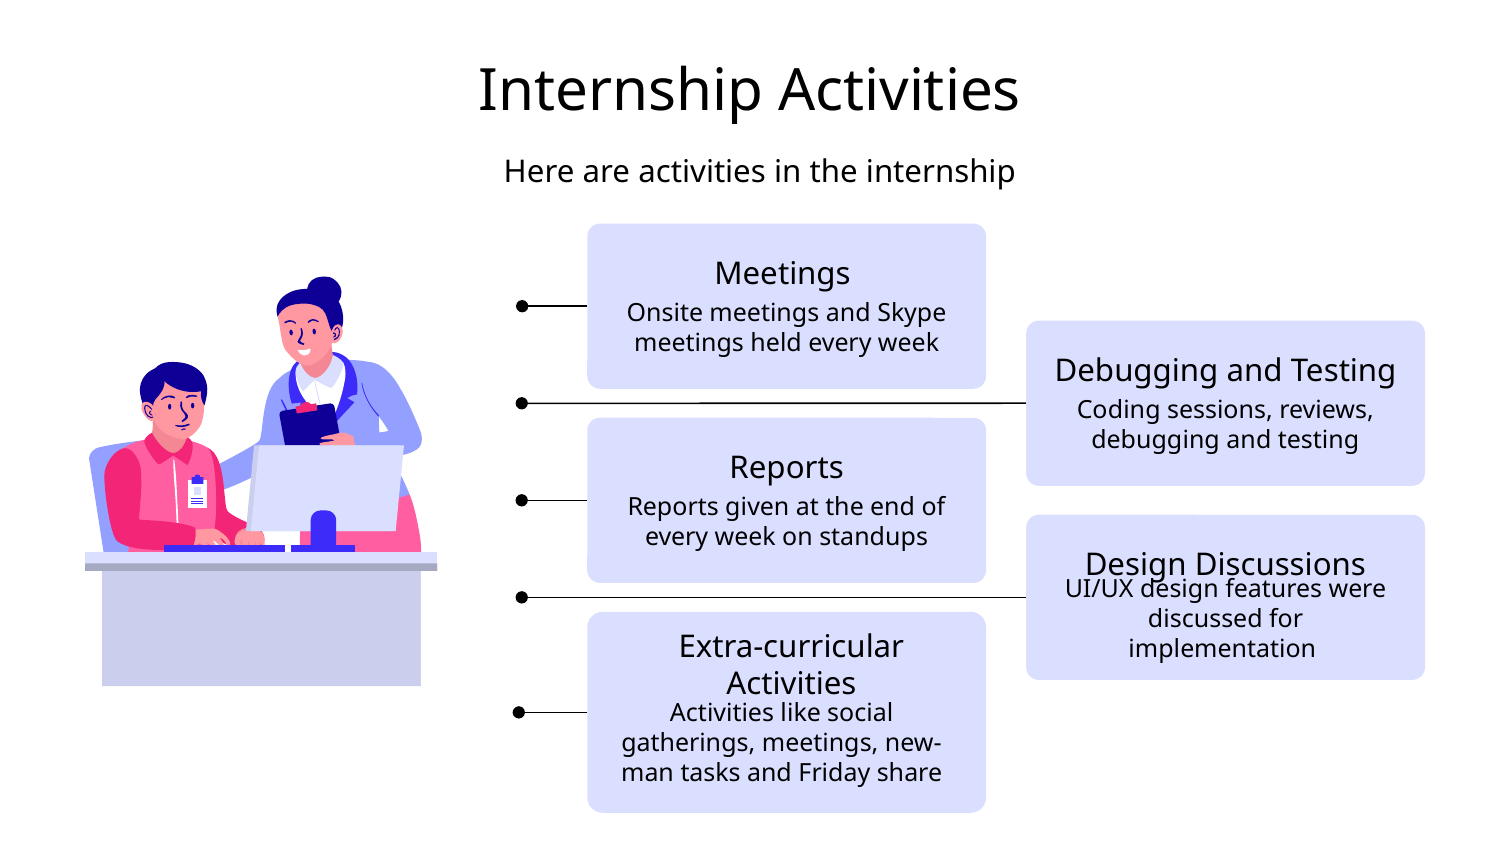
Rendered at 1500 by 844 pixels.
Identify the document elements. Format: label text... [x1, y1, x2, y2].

text_box [587, 417, 987, 583]
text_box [597, 444, 977, 560]
text_box [589, 805, 985, 813]
text_box [1026, 320, 1426, 486]
text_box [587, 223, 987, 389]
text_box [1036, 541, 1416, 657]
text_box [84, 276, 438, 687]
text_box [597, 250, 977, 366]
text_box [587, 593, 987, 797]
text_box Here are activities in the internship [85, 140, 1435, 201]
title Internship Activities [51, 47, 1449, 127]
text_box [1026, 514, 1426, 680]
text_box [1036, 347, 1416, 463]
